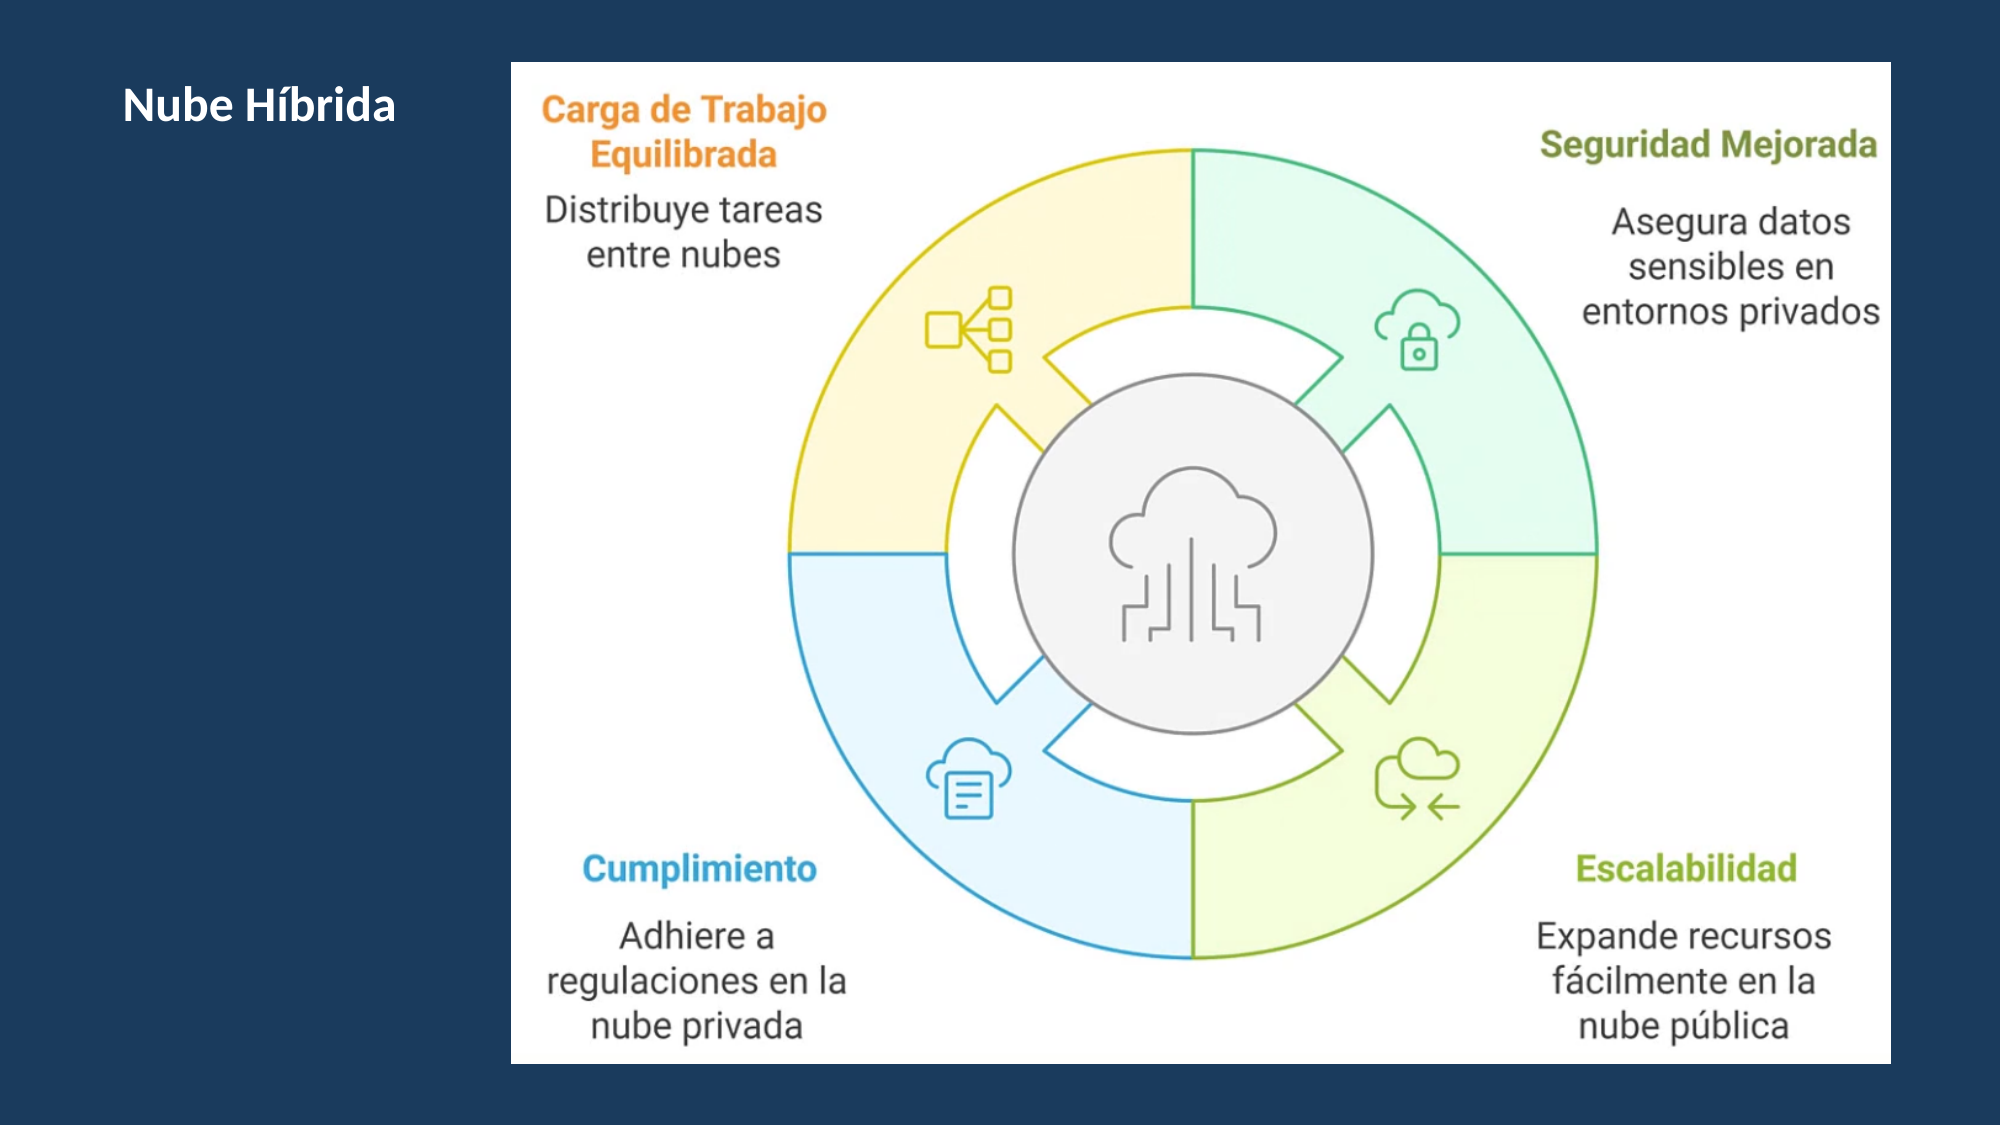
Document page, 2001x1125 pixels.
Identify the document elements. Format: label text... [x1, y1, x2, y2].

text_box Nube Híbrida [110, 62, 410, 141]
picture [511, 62, 1891, 1064]
